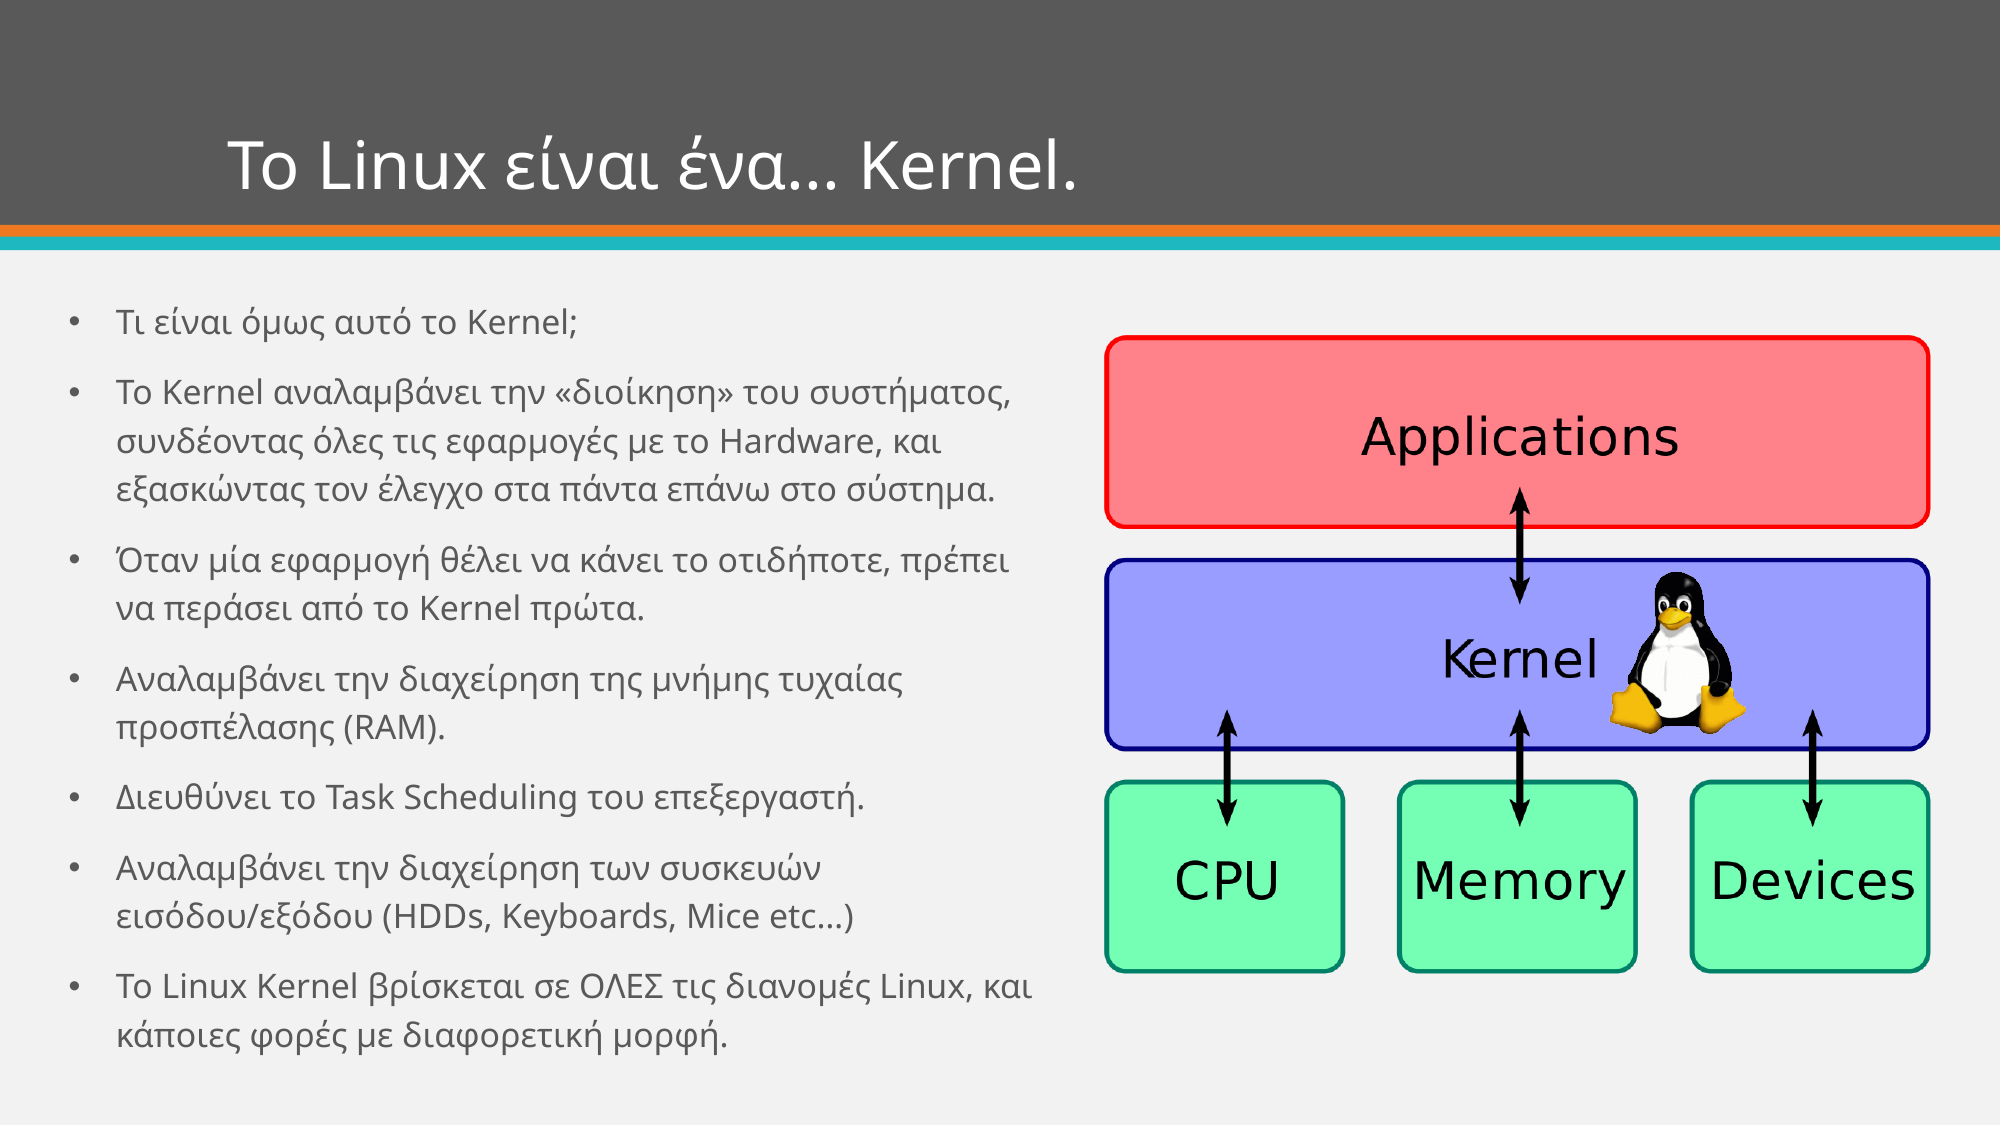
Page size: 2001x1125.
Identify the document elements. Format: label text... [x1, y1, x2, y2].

list Τι είναι όμως αυτό το Kernel; Το Kernel αναλαμβάνει την «διοίκηση» του συστήματος, συνδέοντας όλες τις εφαρμογές με το Hardware, και εξασκώντας τον έλεγχο στα πάντα επάνω στο σύστημα. Όταν μία εφαρμογή θέλει να κάνει το οτιδήποτε, πρέπει να περάσει από το Kernel πρώτα. Αναλαμβάνει την διαχείρηση της μνήμης τυχαίας προσπέλασης (RAM). Διευθύνει το Task Scheduling του επεξεργαστή. Αναλαμβάνει την διαχείρηση των συσκευών εισόδου/εξόδου (HDDs, Keyboards, Mice etc…) Το Linux Kernel βρίσκεται σε ΟΛΕΣ τις διανομές Linux, και κάποιες φορές με διαφορετική μορφή. [53, 285, 1071, 1087]
picture [1070, 302, 1968, 1011]
title Το Linux είναι ένα... Kernel. [212, 41, 1788, 212]
